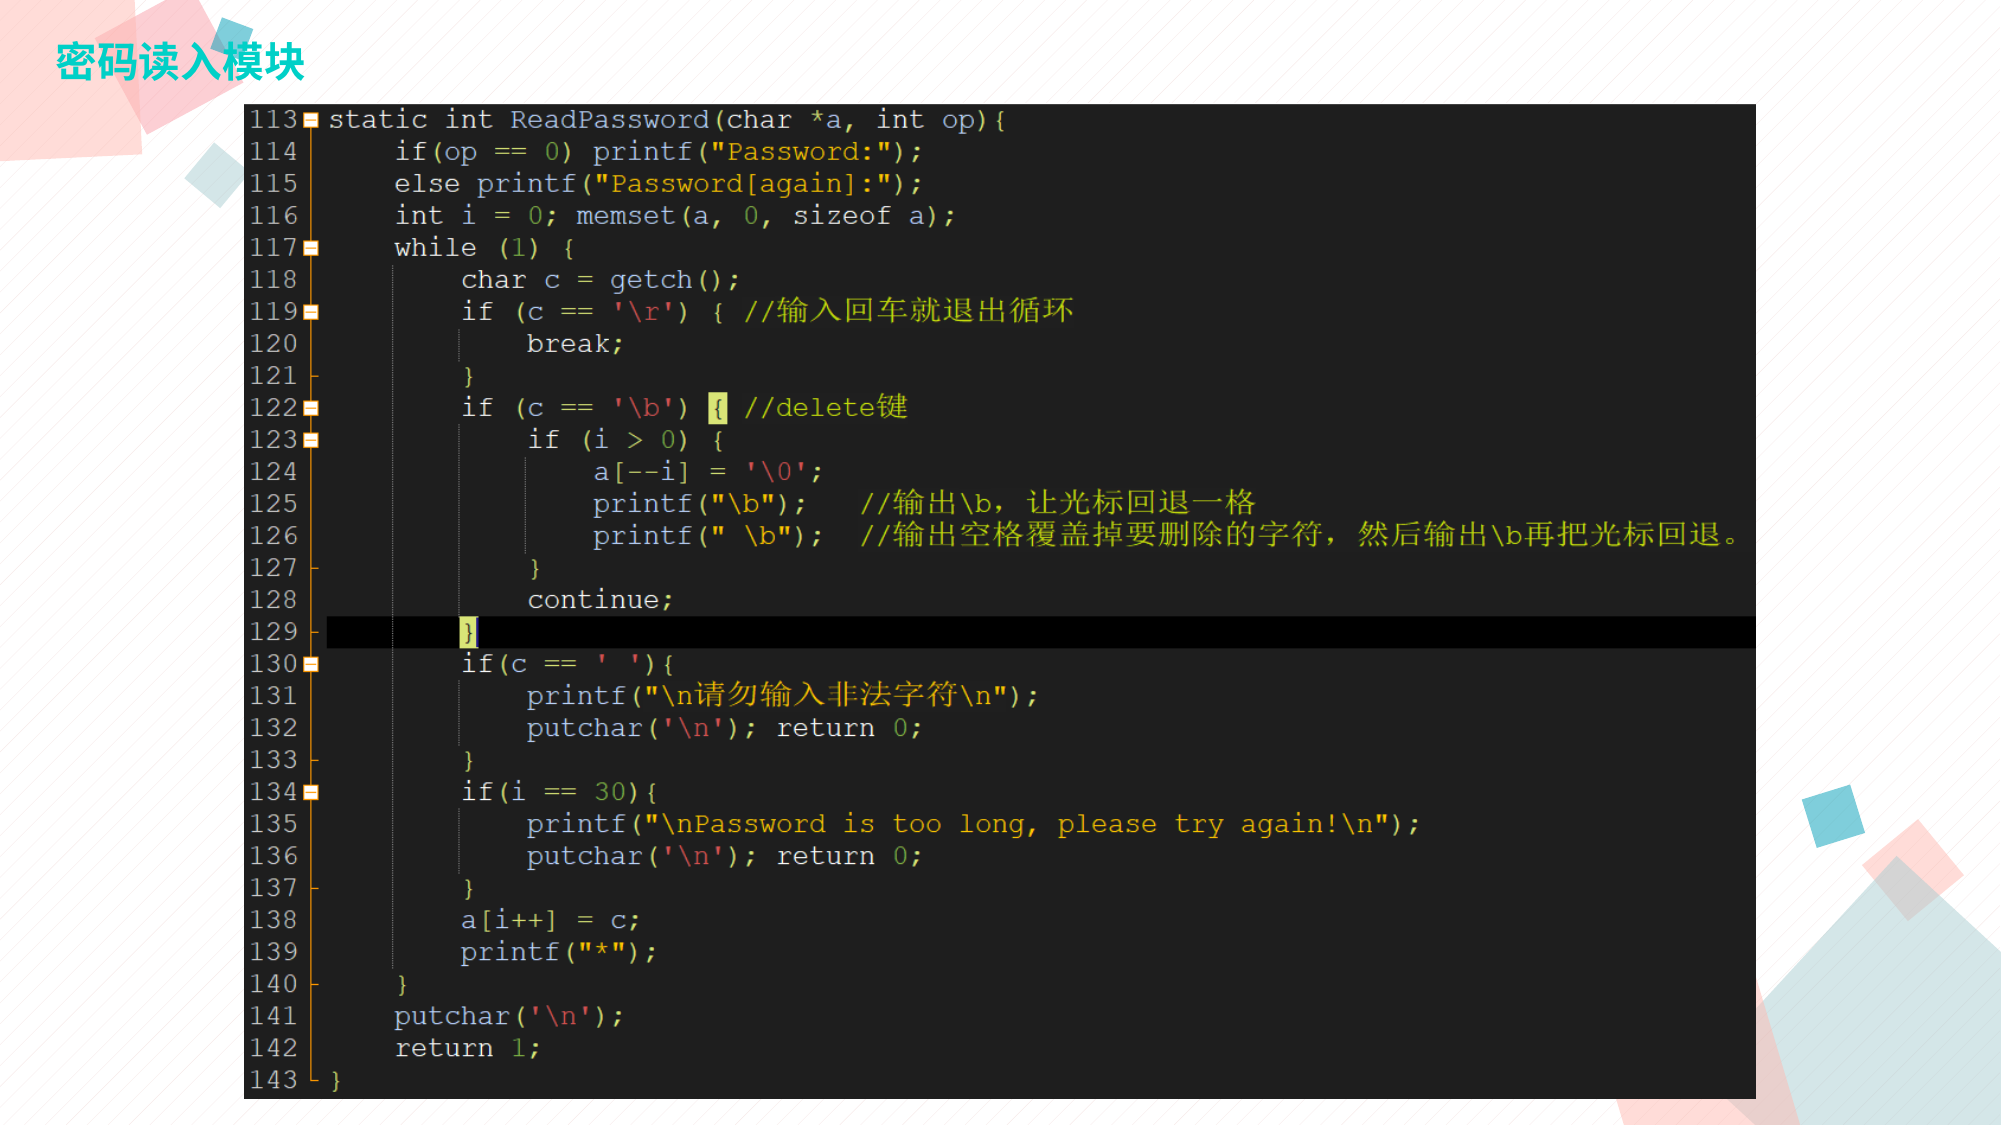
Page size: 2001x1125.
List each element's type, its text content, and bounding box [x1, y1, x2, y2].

text_box 密码读入模块 [40, 28, 374, 94]
picture [244, 103, 1756, 1099]
